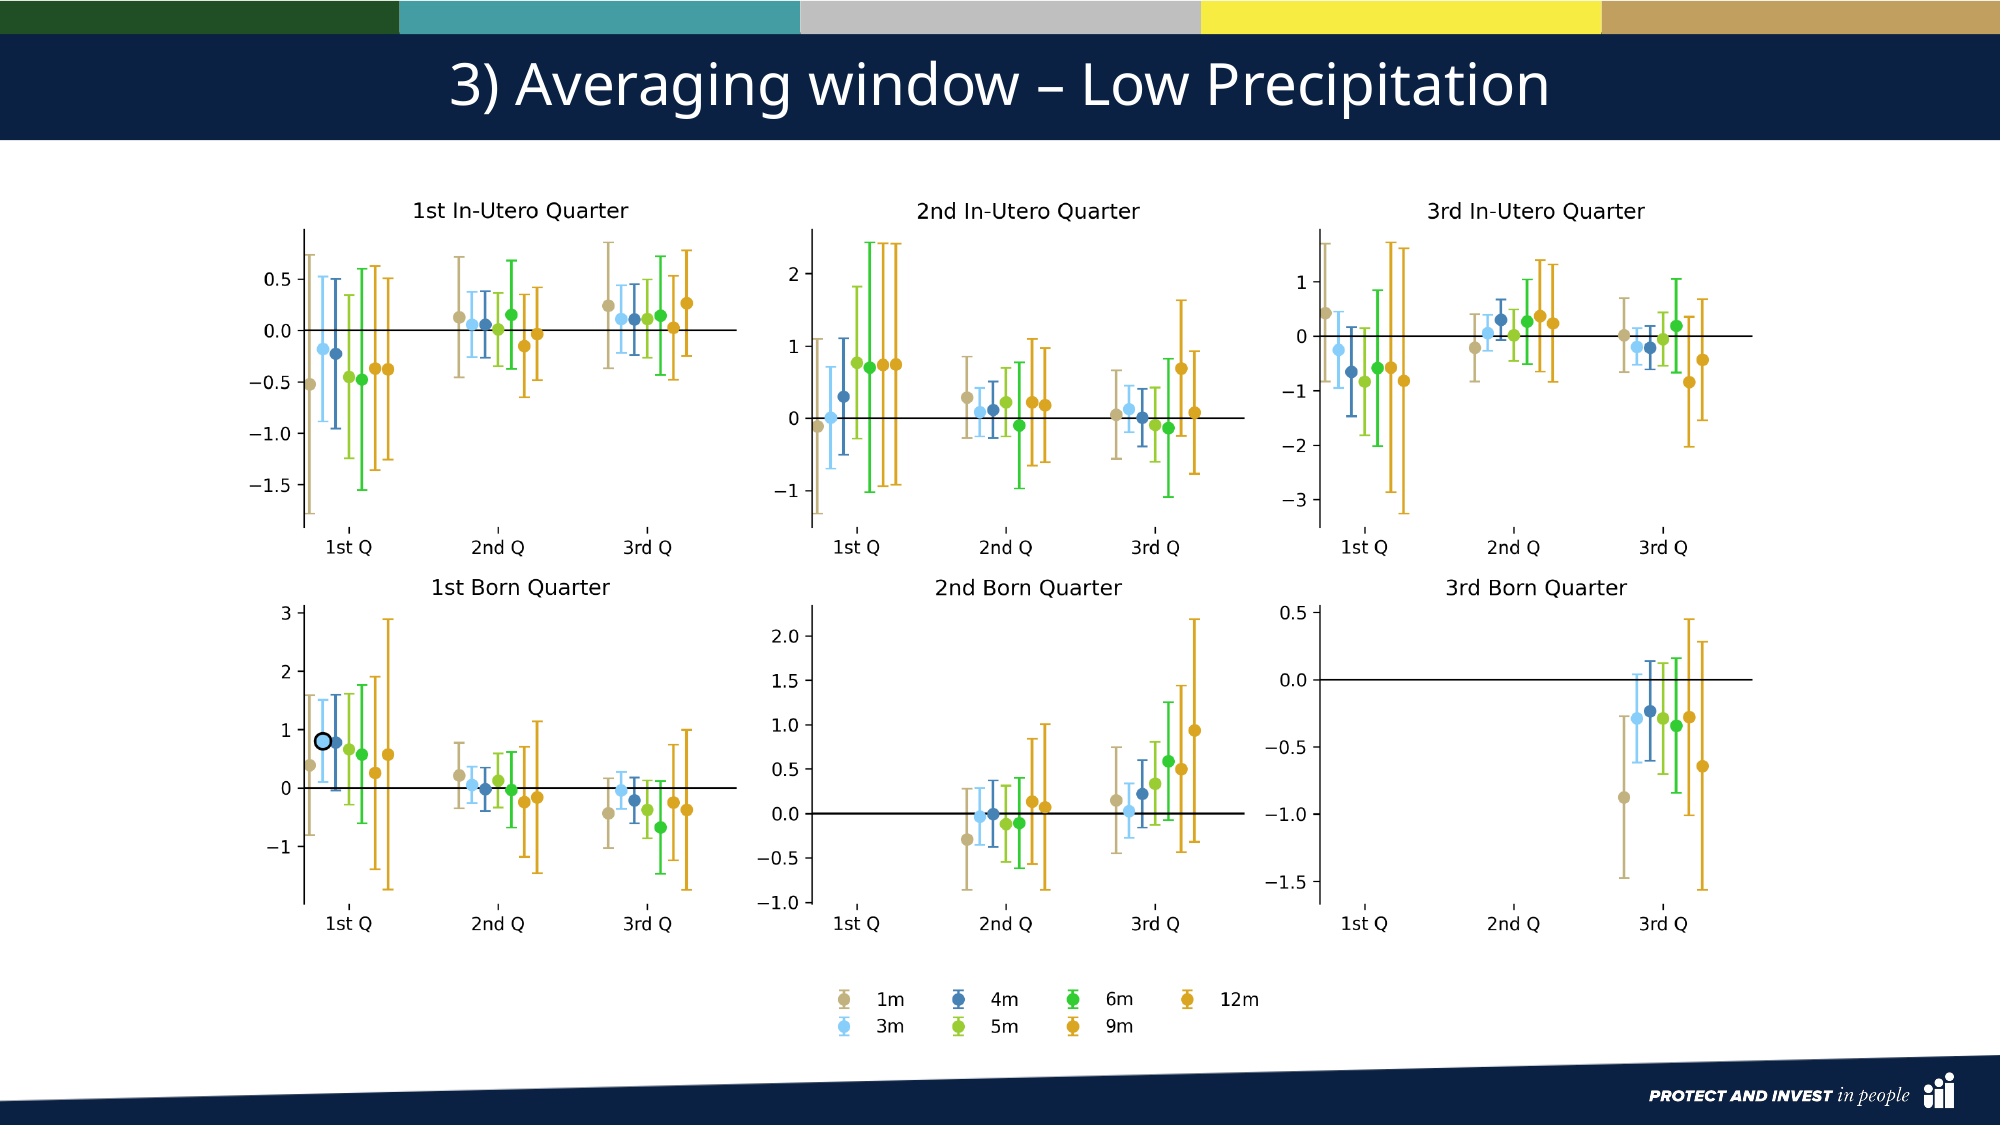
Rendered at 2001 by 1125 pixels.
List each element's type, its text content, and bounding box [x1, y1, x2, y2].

list 3) Averaging window – Low Precipitation [0, 35, 2000, 141]
picture [234, 189, 1766, 1057]
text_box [0, 1055, 2000, 1125]
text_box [0, 0, 2000, 35]
